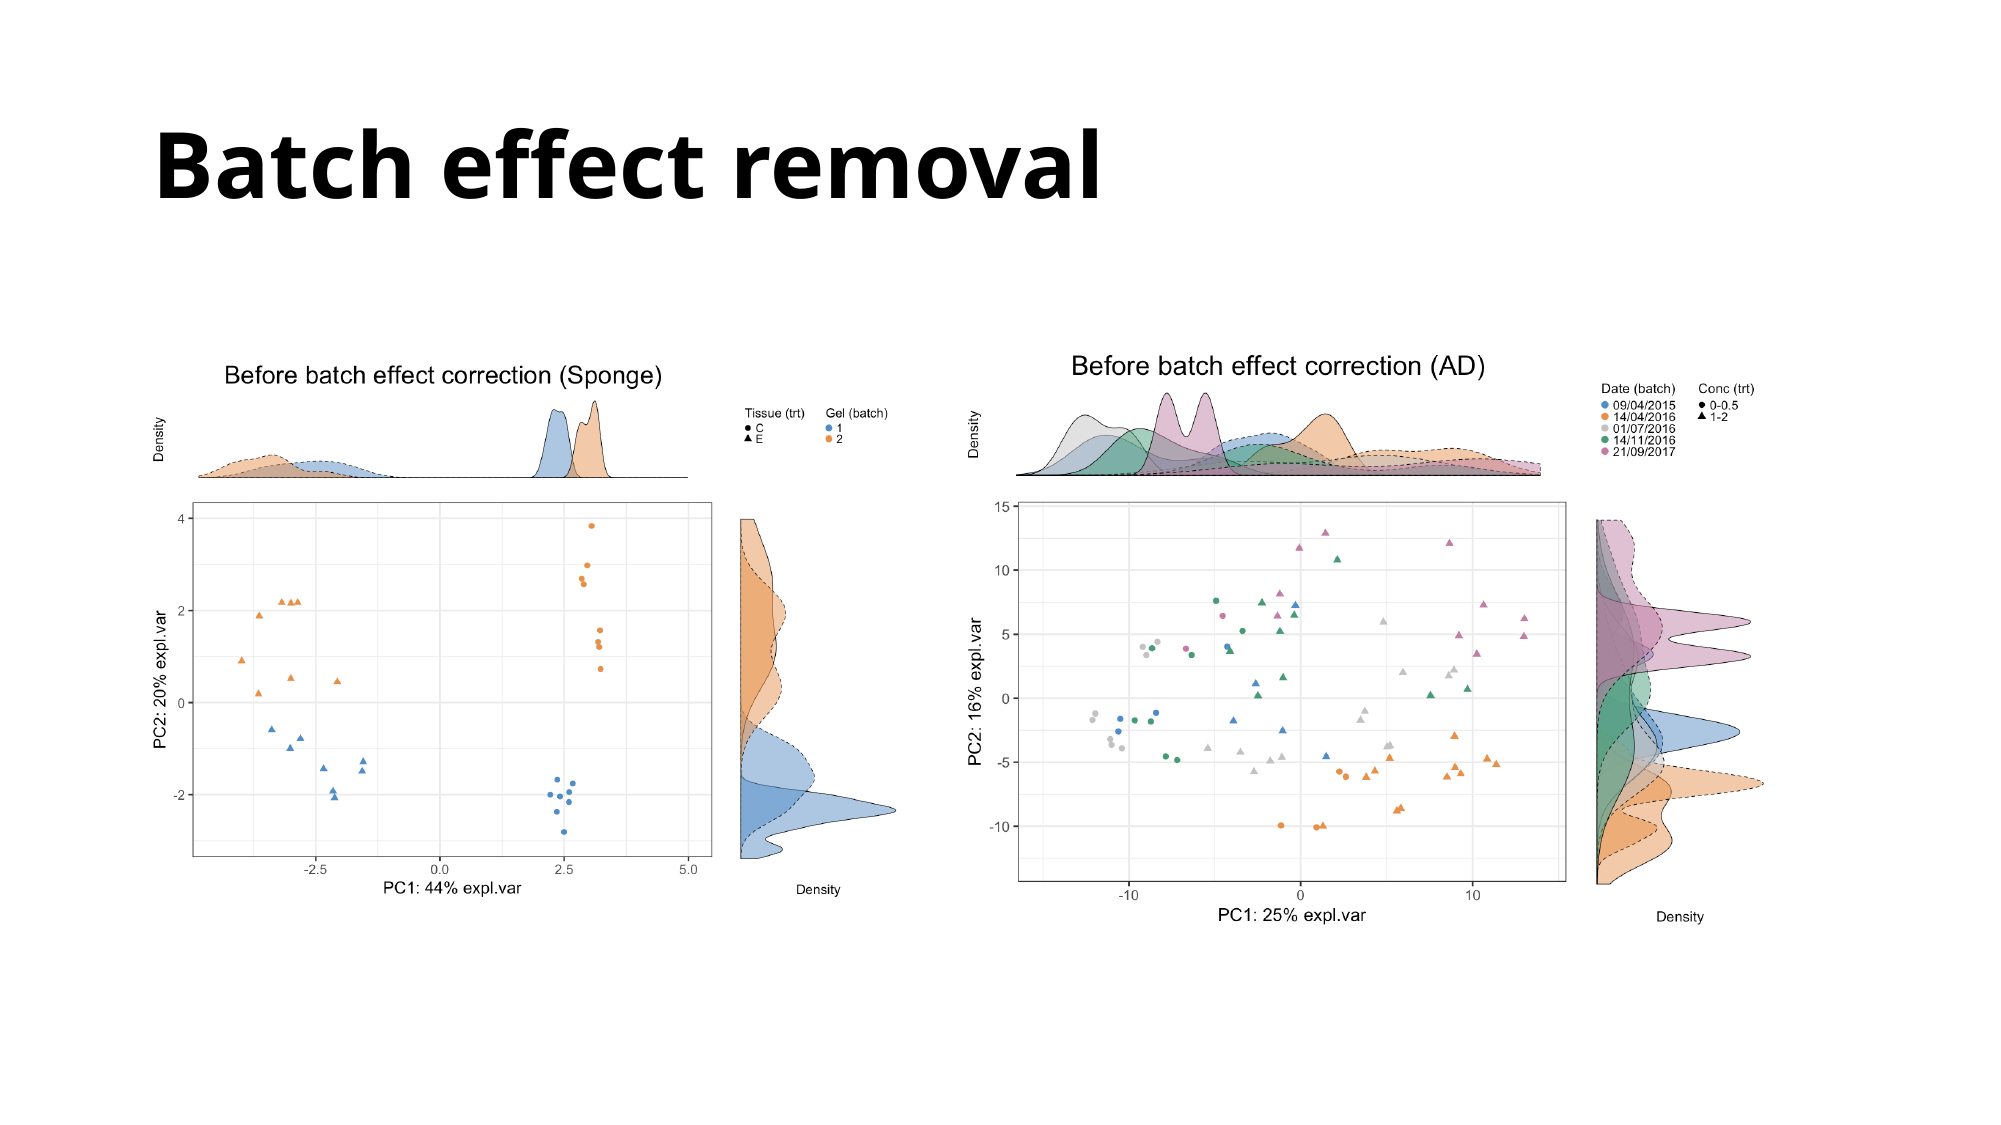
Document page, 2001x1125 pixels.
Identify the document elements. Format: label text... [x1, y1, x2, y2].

title Batch effect removal [137, 59, 1863, 278]
picture [932, 339, 1806, 936]
picture [137, 352, 905, 924]
